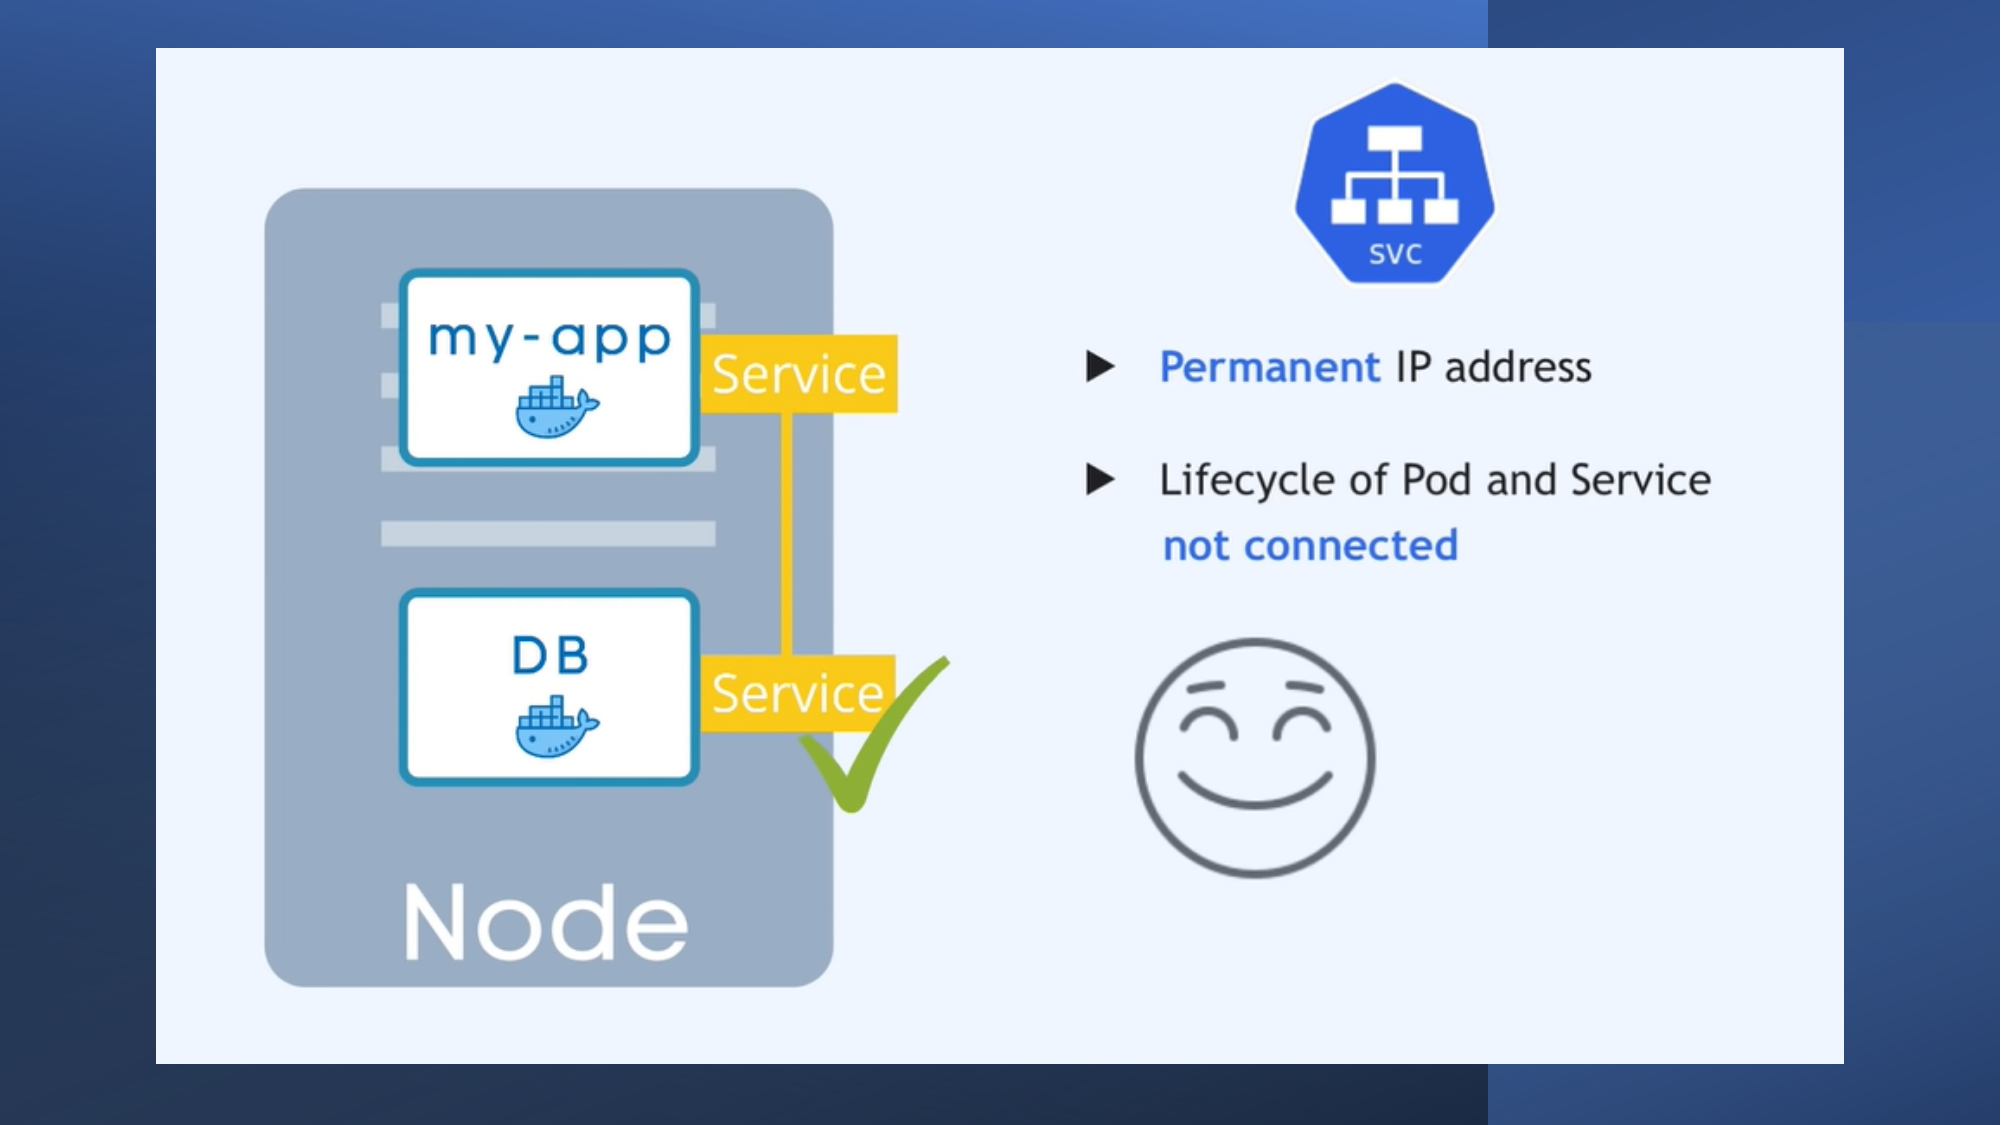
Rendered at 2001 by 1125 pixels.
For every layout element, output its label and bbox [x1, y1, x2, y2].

text_box [0, 321, 2000, 1125]
text_box [0, 0, 1489, 321]
picture [156, 48, 1844, 1064]
text_box [1489, 0, 2000, 321]
